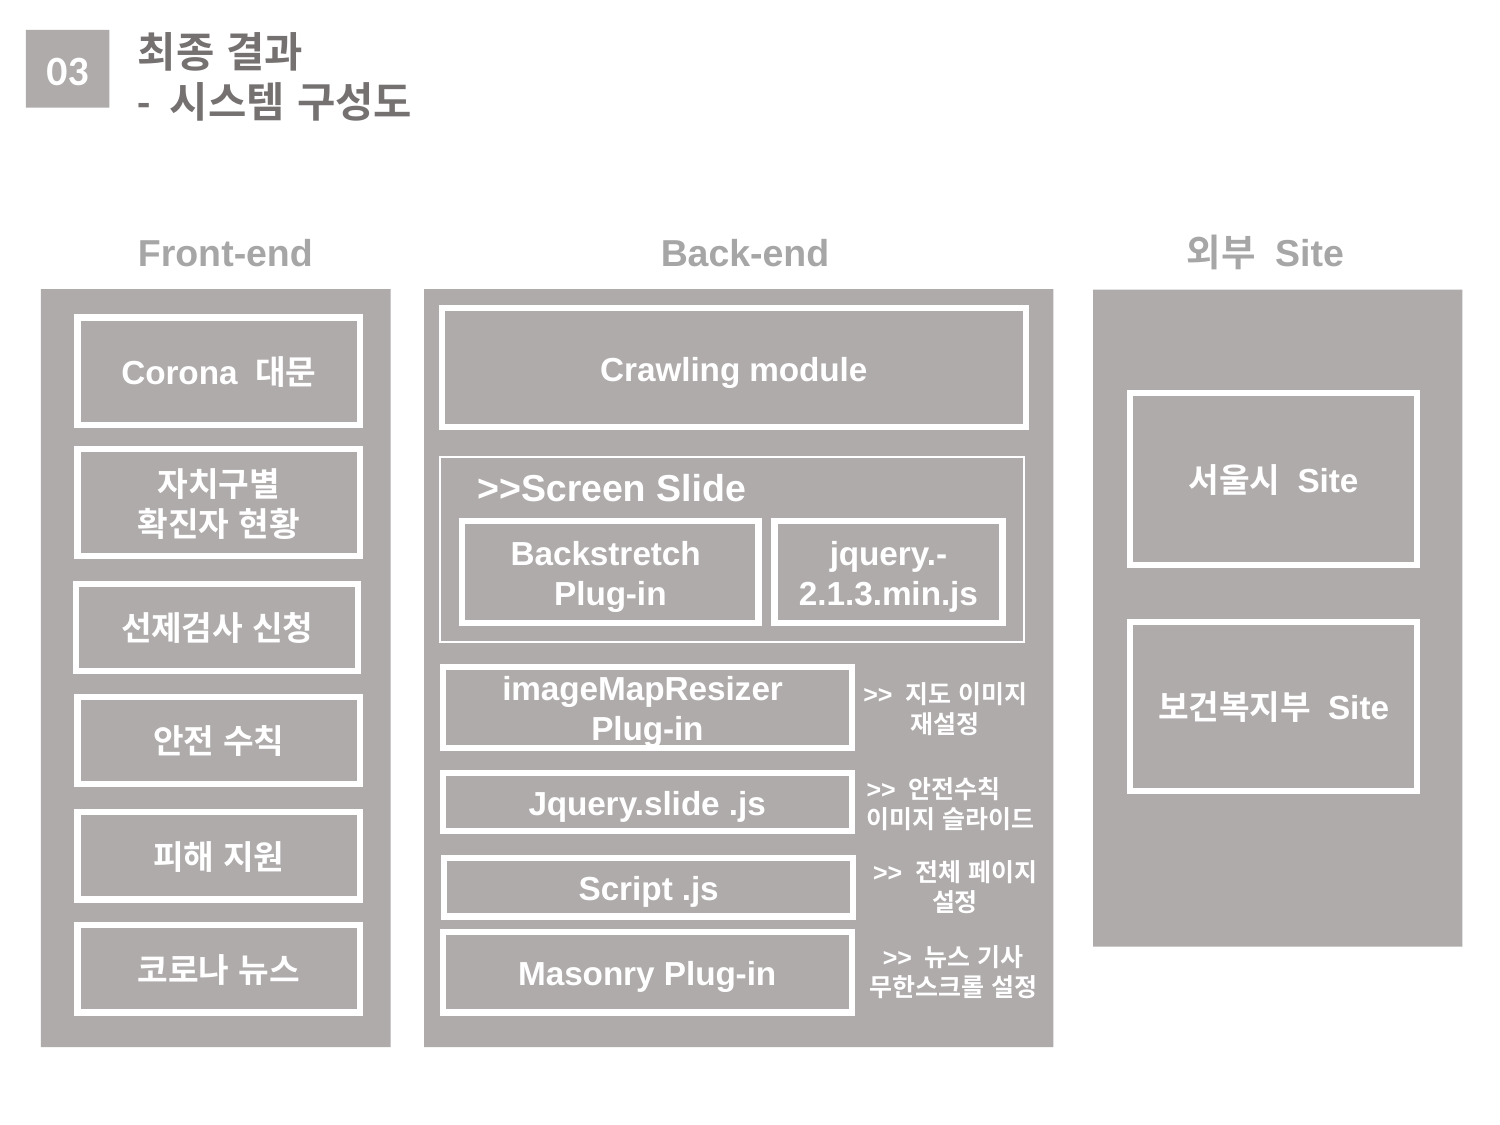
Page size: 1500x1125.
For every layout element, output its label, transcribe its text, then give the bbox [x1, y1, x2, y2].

text_box Script .js [443, 857, 825, 917]
text_box >> 지도 이미지 재설정 [828, 671, 1062, 746]
text_box Crawling module [441, 307, 1027, 428]
text_box 자치구별 확진자 현황 [77, 448, 361, 557]
text_box imageMapResizer Plug-in [442, 666, 853, 749]
text_box >> 뉴스 기사 무한스크롤 설정 [836, 934, 1070, 1009]
text_box Masonry Plug-in [442, 931, 853, 1013]
text_box 외부 Site [1127, 200, 1404, 304]
text_box [1092, 289, 1463, 948]
text_box [439, 456, 1025, 643]
text_box 안전 수칙 [77, 696, 361, 785]
text_box 최종 결과 - 시스템 구성도 [122, 18, 542, 134]
text_box >> 전체 페이지 설정 [825, 849, 1085, 925]
text_box 피해 지원 [77, 811, 361, 901]
text_box Front-end [87, 200, 364, 304]
text_box 보건복지부 Site [1129, 621, 1418, 792]
text_box 코로나 뉴스 [77, 924, 361, 1013]
text_box [40, 288, 392, 1048]
text_box Back-end [606, 200, 884, 304]
text_box 서울시 Site [1129, 392, 1418, 566]
text_box 선제검사 신청 [75, 583, 359, 672]
text_box Jquery.slide .js [442, 772, 851, 832]
text_box [423, 288, 1054, 1048]
text_box 03 [25, 29, 111, 109]
text_box Corona 대문 [77, 317, 361, 426]
text_box >> 안전수칙 이미지 슬라이드 [851, 766, 1085, 842]
